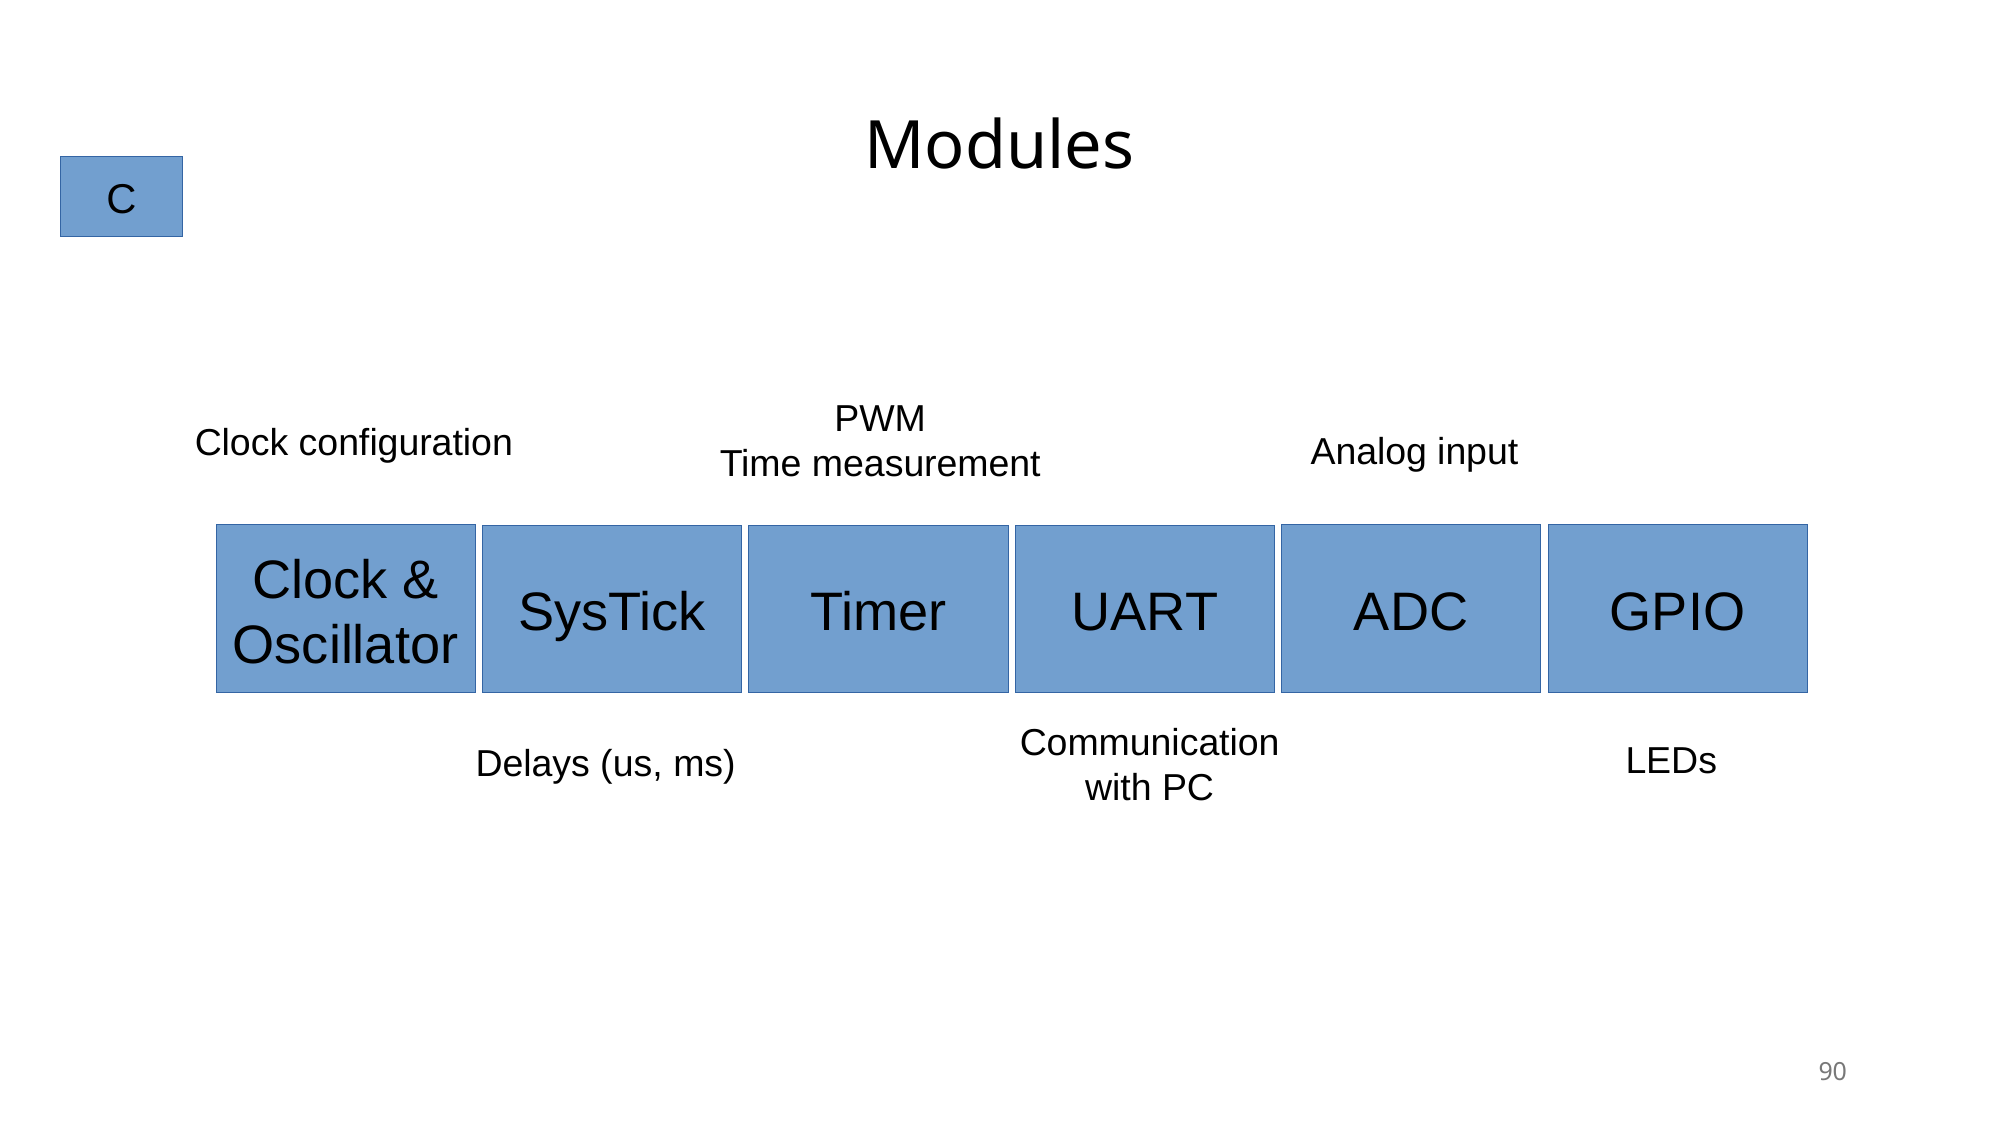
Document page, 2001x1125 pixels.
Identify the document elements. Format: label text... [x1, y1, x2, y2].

text_box Delays (us, ms) [460, 731, 751, 789]
slide_number 90 [1412, 1042, 1862, 1102]
text_box Communication with PC [1004, 710, 1295, 810]
text_box Modules [317, 103, 1683, 270]
text_box LEDs [1610, 728, 1733, 786]
text_box C [60, 156, 183, 237]
text_box GPIO [1548, 524, 1808, 693]
text_box Analog input [1295, 419, 1534, 477]
text_box UART [1015, 525, 1275, 693]
text_box Timer [748, 525, 1009, 693]
text_box Clock configuration [180, 410, 528, 468]
text_box ADC [1281, 524, 1541, 693]
text_box Clock & Oscillator [216, 524, 476, 693]
text_box PWM Time measurement [704, 386, 1056, 486]
text_box SysTick [482, 525, 742, 693]
